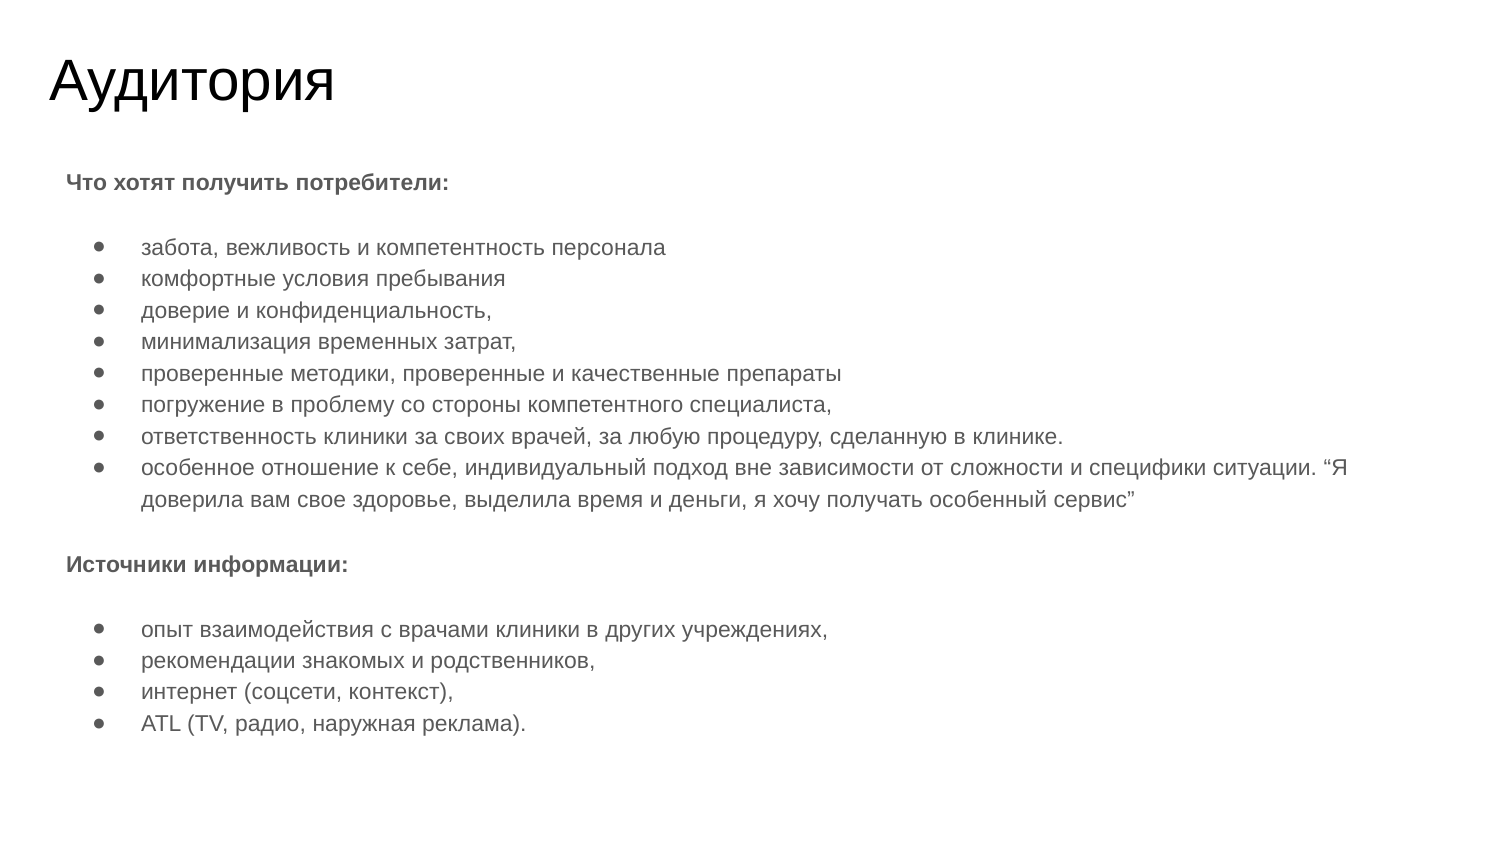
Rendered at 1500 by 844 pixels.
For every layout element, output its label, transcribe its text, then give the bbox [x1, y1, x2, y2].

title Аудитория [34, 27, 1432, 121]
list Что хотят получить потребители: забота, вежливость и компетентность персонала комфортные условия пребывания доверие и конфиденциальность, минимализация временных затрат, проверенные методики, проверенные и качественные препараты погружение в проблему со стороны компетентного специалиста, ответственность клиники за своих врачей, за любую процедуру, сделанную в клинике. особенное отношение к себе, индивидуальный подход вне зависимости от сложности и специфики ситуации. “Я доверила вам свое здоровье, выделила время и деньги, я хочу получать особенный сервис” Источники информации: опыт взаимодействия с врачами клиники в других учреждениях, рекомендации знакомых и родственников, интернет (соцсети, контекст), ATL (TV, радио, наружная реклама). [51, 148, 1449, 803]
